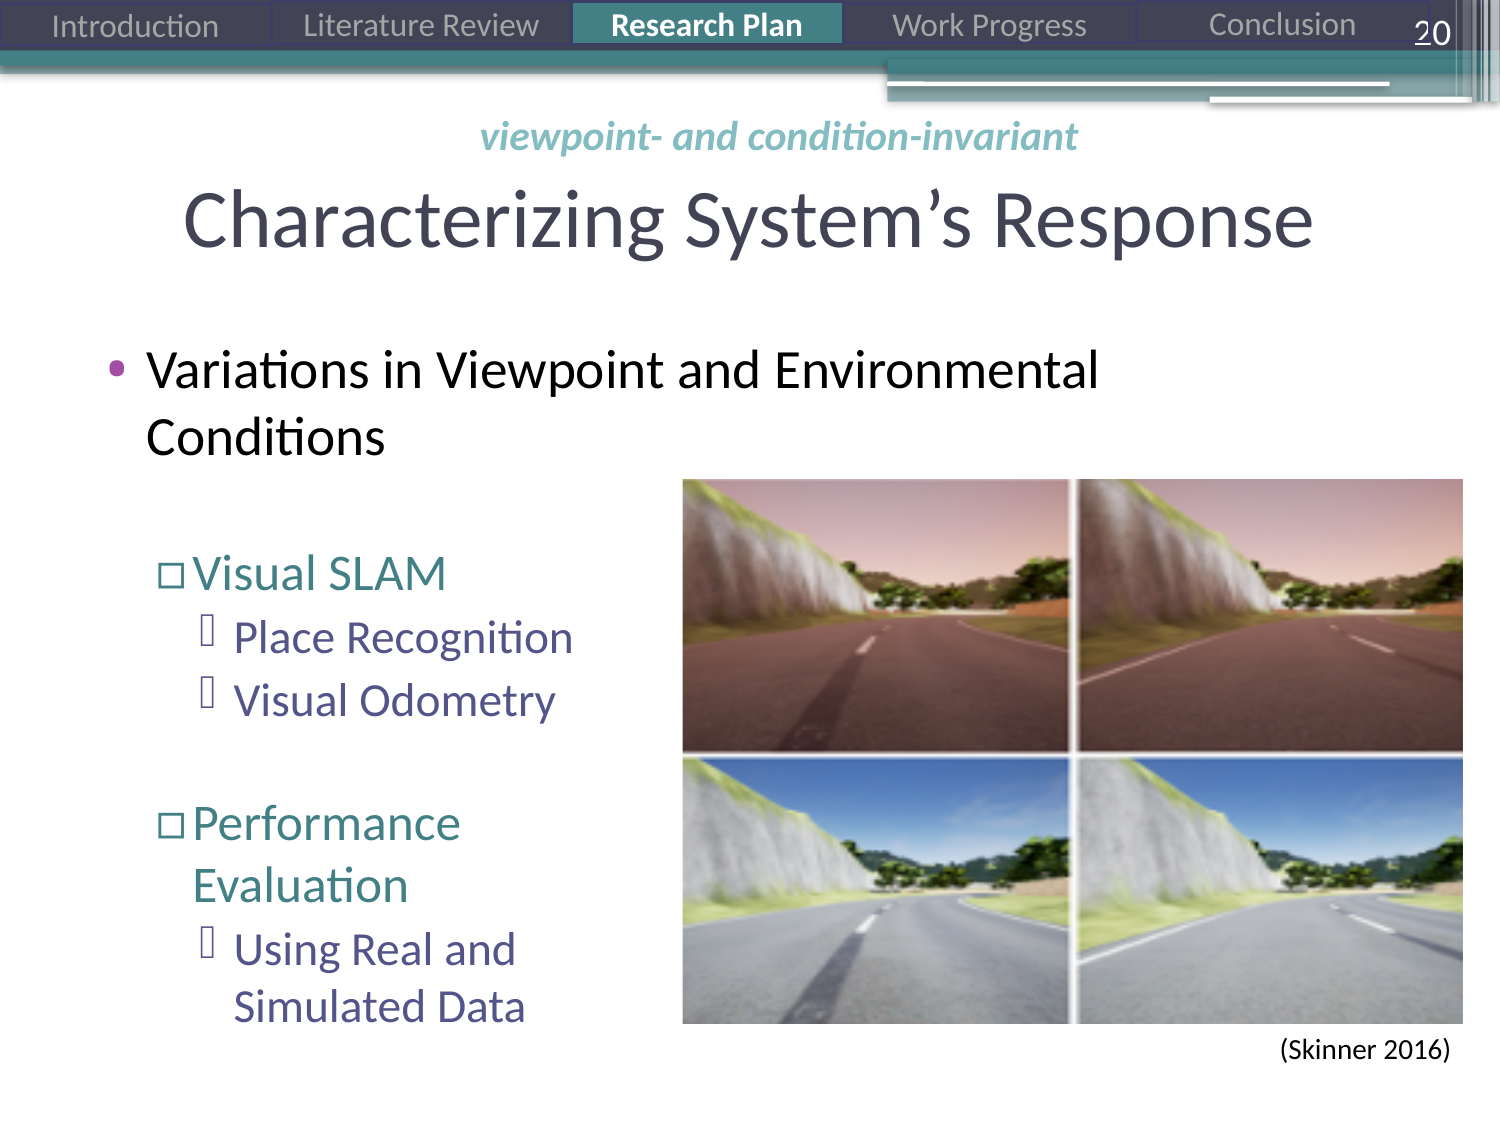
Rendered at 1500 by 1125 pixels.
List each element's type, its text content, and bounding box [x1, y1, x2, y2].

picture [682, 479, 1464, 1024]
list Variations in Viewpoint and Environmental Conditions Visual SLAM Place Recognition Visual Odometry Performance Evaluation Using Real and Simulated Data [75, 326, 1211, 1047]
text_box viewpoint- and condition-invariant [464, 101, 1094, 167]
slide_number 20 [1341, 0, 1466, 61]
title Characterizing System’s Response [0, 138, 1500, 290]
text_box (Skinner 2016) [1264, 1023, 1474, 1073]
